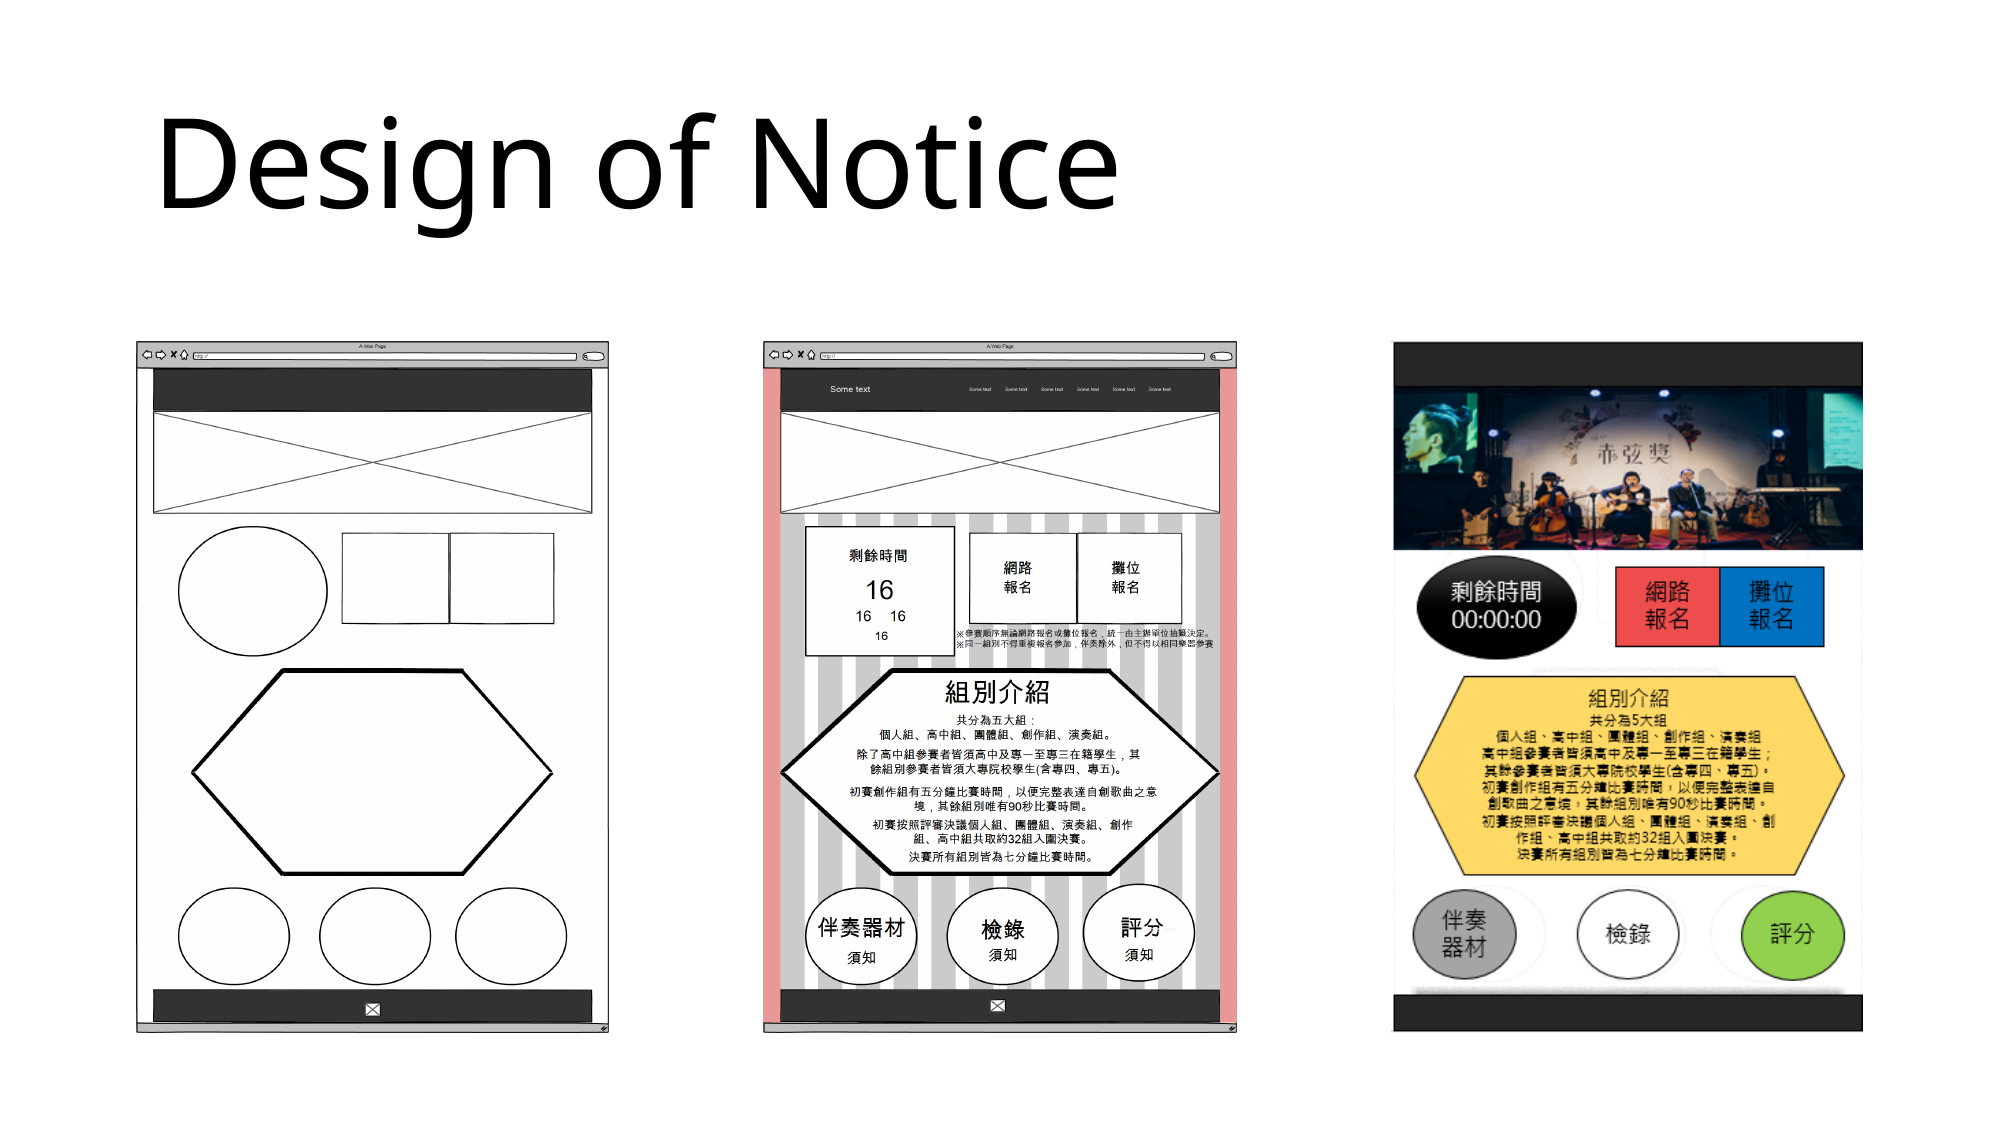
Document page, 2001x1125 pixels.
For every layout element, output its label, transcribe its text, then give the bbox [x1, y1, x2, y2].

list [136, 341, 609, 1033]
title Design of Notice [137, 59, 1863, 278]
picture [763, 341, 1237, 1033]
picture [1391, 341, 1863, 1033]
